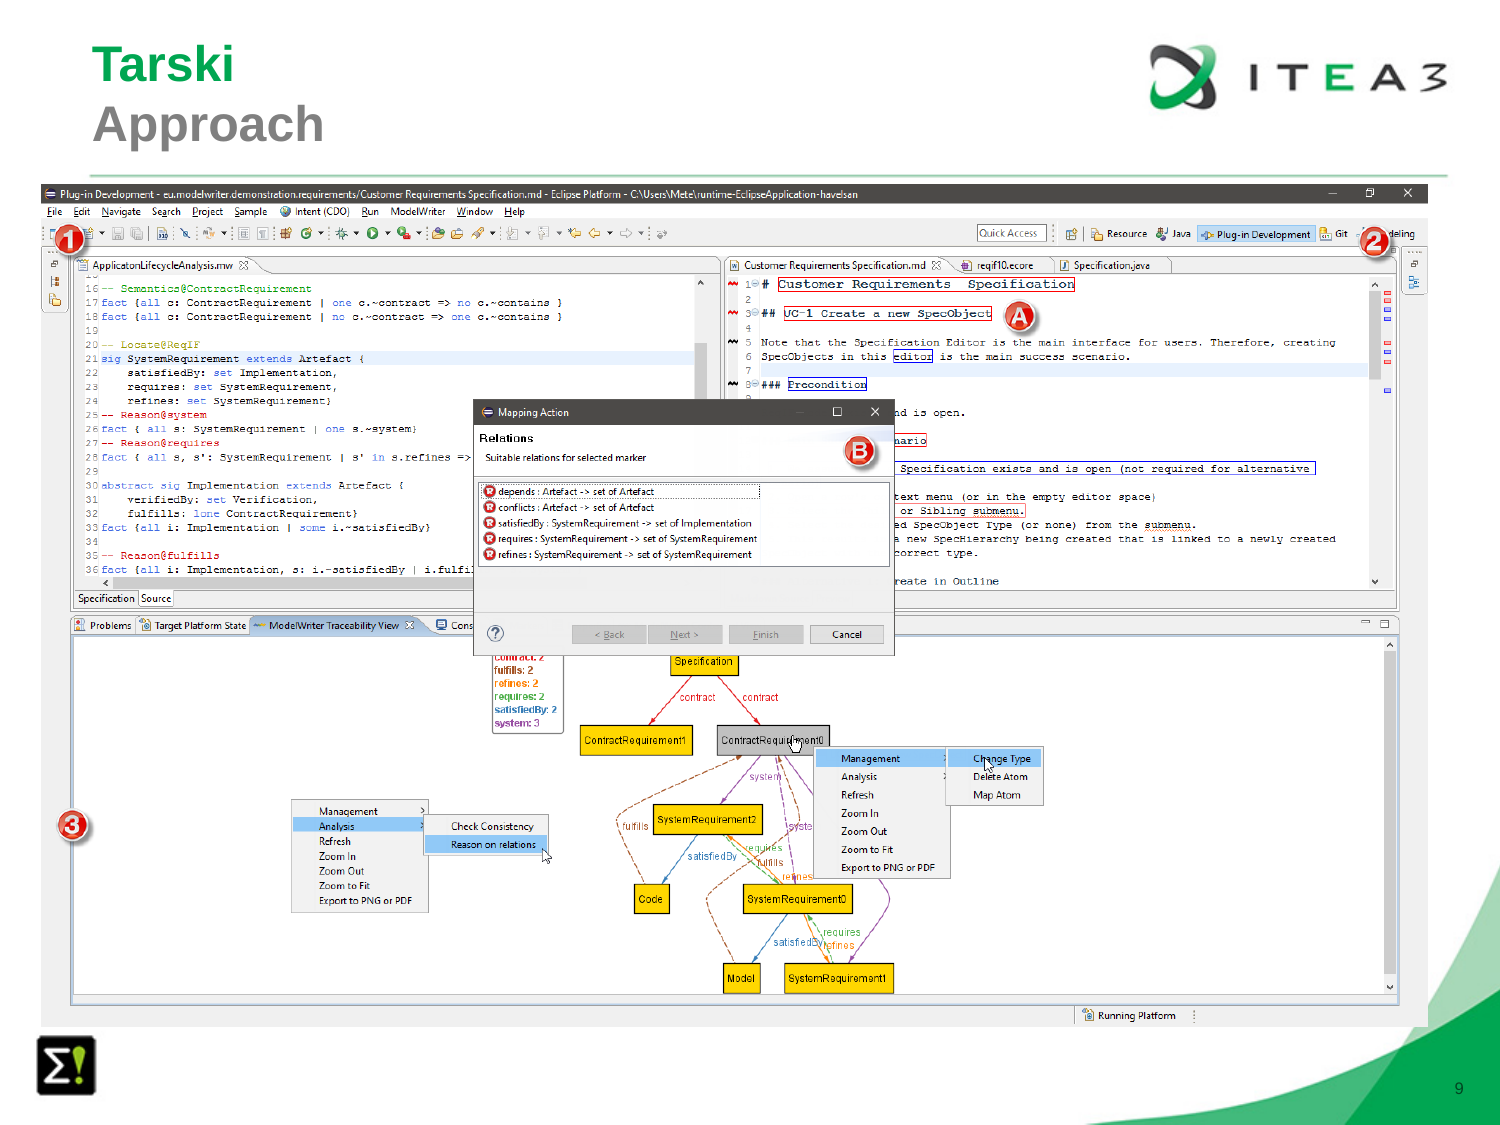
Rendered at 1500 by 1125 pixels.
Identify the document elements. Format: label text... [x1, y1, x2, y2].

title Tarski Approach [76, 23, 1099, 160]
picture [0, 0, 1500, 1125]
